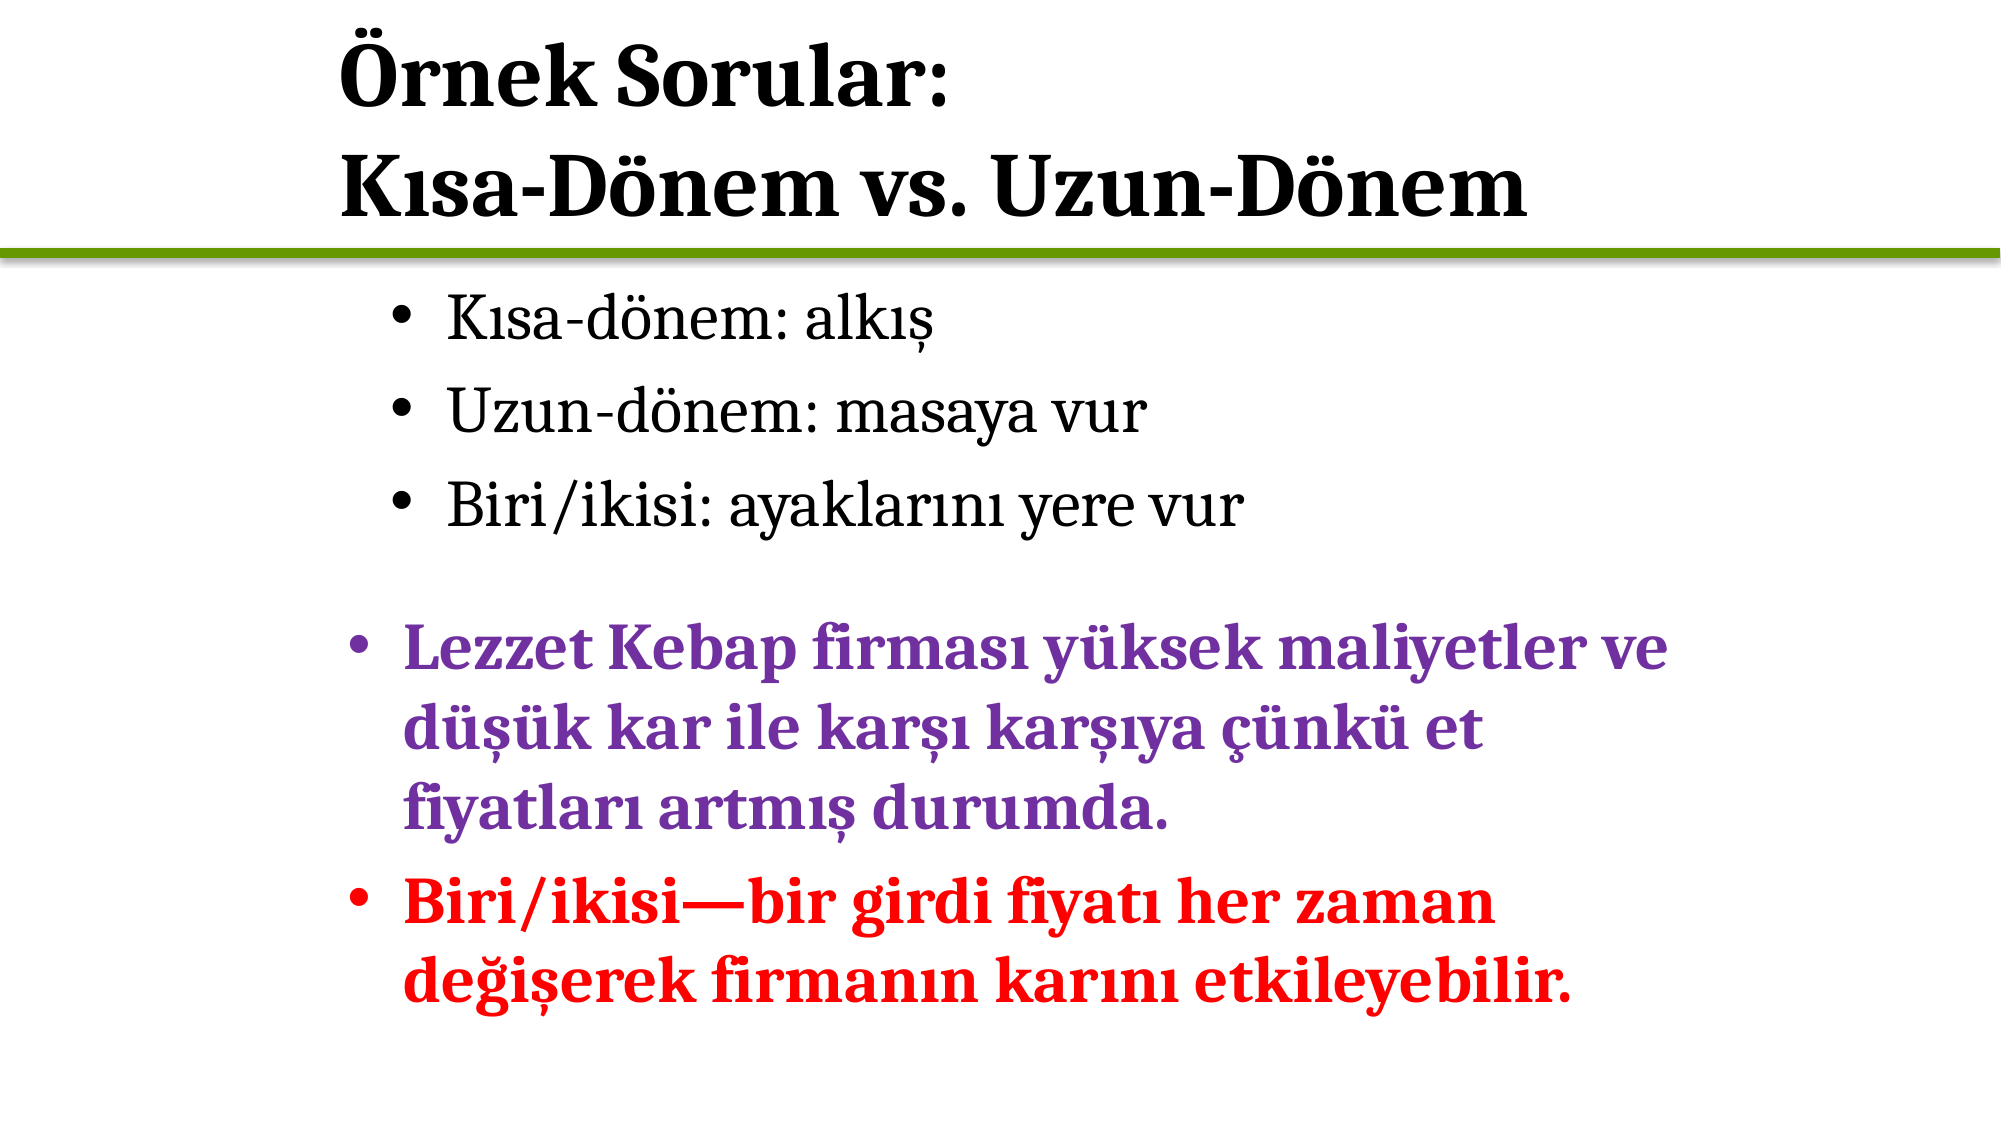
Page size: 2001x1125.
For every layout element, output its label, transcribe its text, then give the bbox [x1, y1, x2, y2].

list Kısa-dönem: alkış Uzun-dönem: masaya vur Biri/ikisi: ayaklarını yere vur [375, 265, 1588, 567]
text_box Lezzet Kebap firması yüksek maliyetler ve düşük kar ile karşı karşıya çünkü et fiyatları artmış durumda. Biri/ikisi—bir girdi fiyatı her zaman değişerek firmanın karını etkileyebilir. [332, 595, 1724, 1046]
title Örnek Sorular: Kısa-Dönem vs. Uzun-Dönem [324, 0, 1675, 251]
